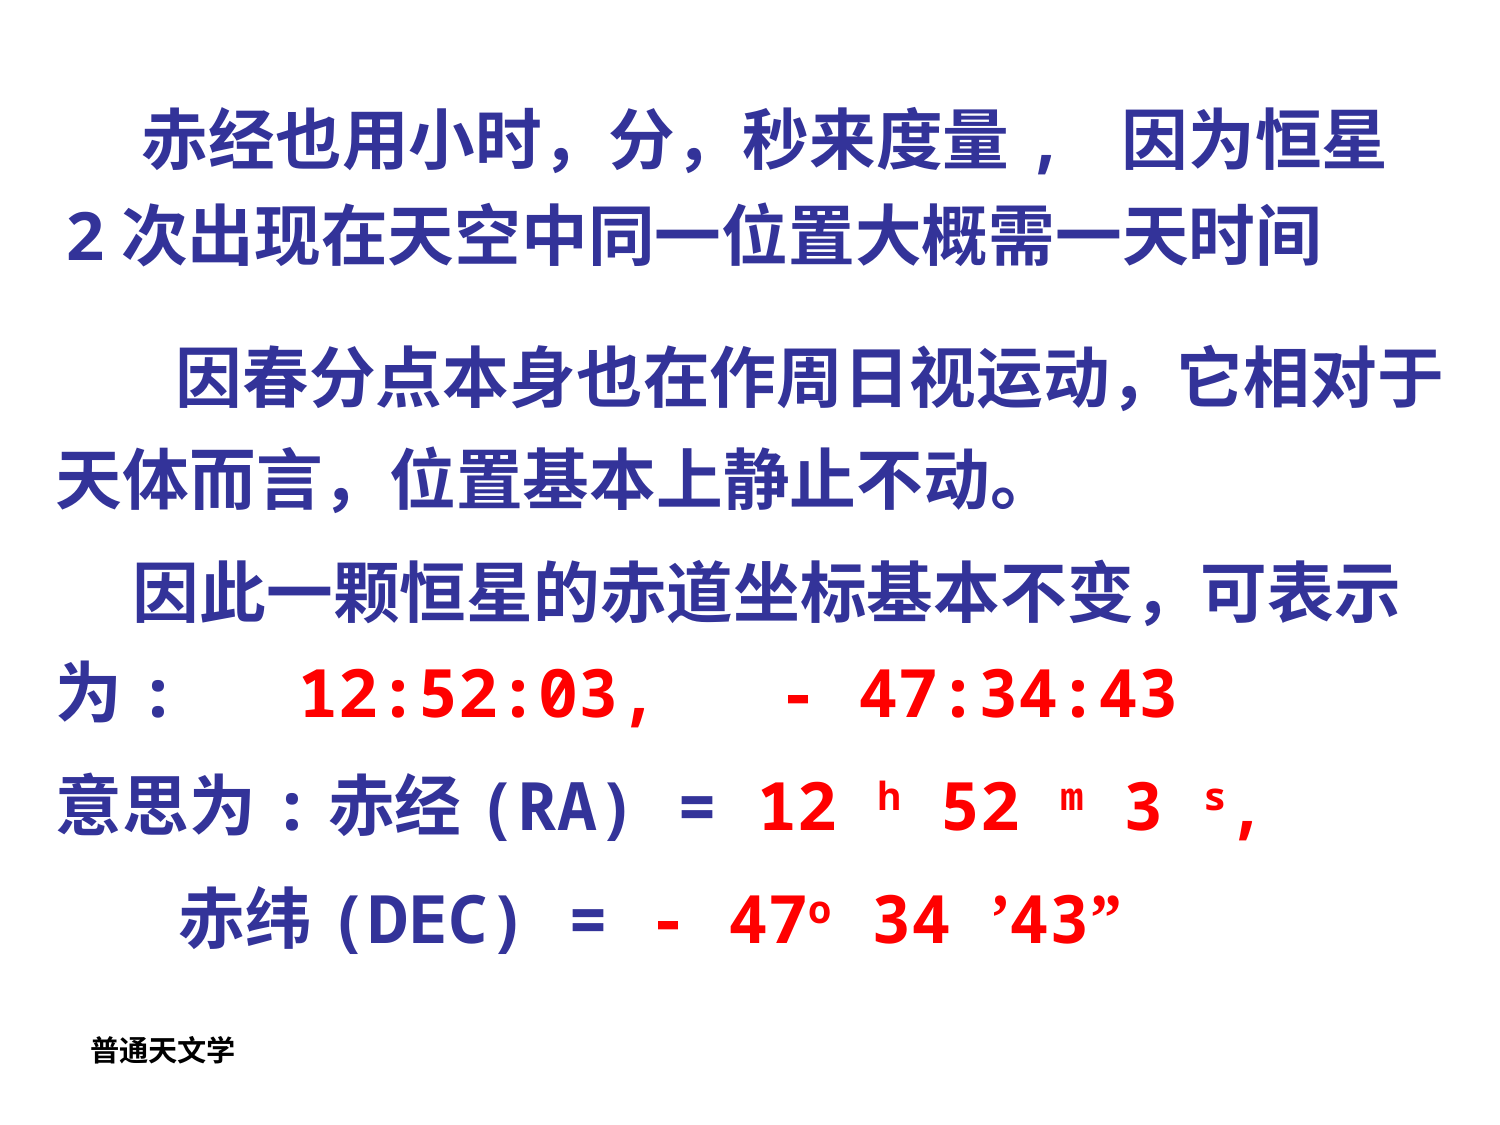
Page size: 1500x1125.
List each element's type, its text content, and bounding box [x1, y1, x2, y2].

title 赤经也用小时，分，秒来度量, 因为恒星2次出现在天空中同一位置大概需一天时间 [50, 77, 1444, 279]
text_box 因春分点本身也在作周日视运动，它相对于天体而言，位置基本上静止不动。 因此一颗恒星的赤道坐标基本不变，可表示为: 12:52:03, - 47:34:43 意思为:赤经(RA) = 12 h 52 m 3 s, 赤纬(DEC) = - 47o 34 ’43” [41, 297, 1471, 965]
slide_number 普通天文学 [74, 1024, 426, 1103]
